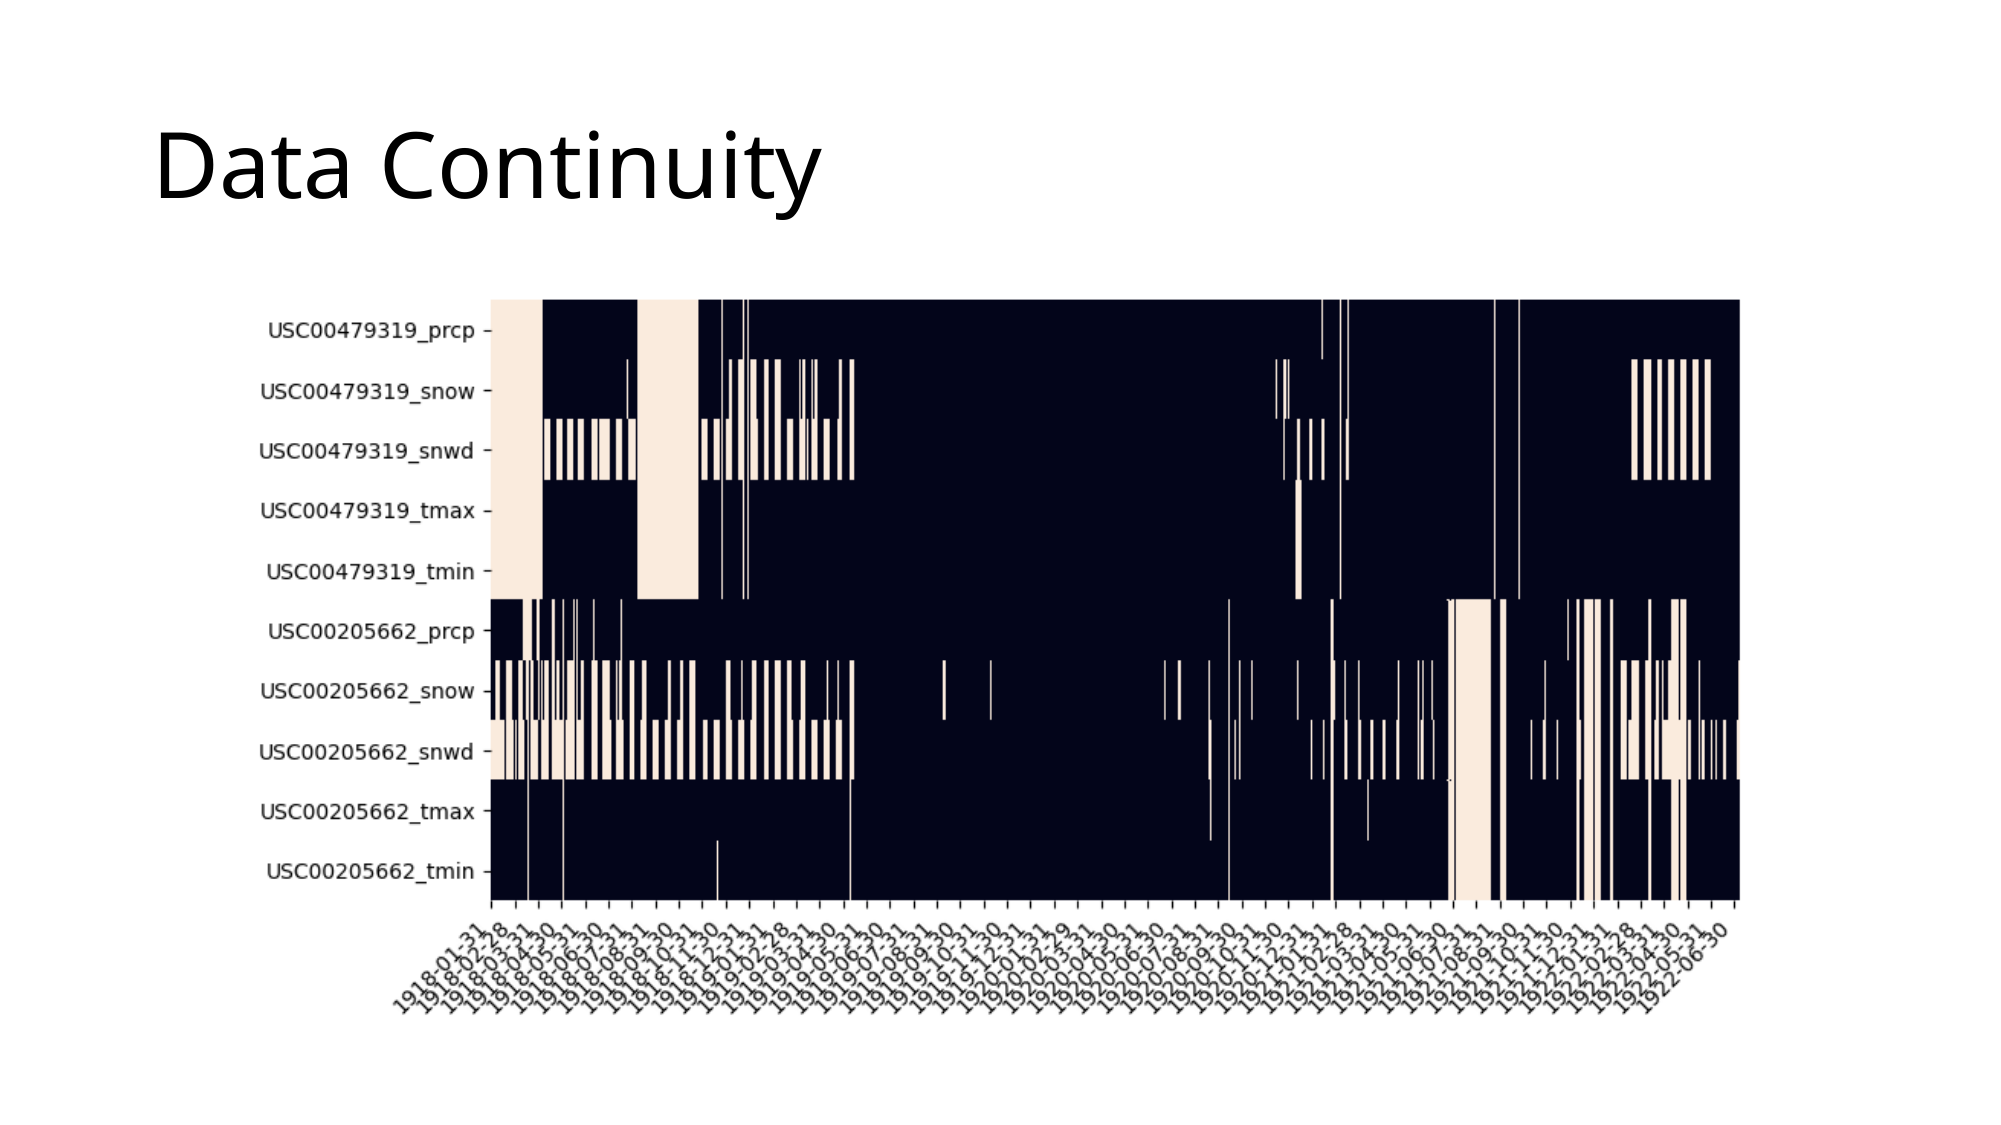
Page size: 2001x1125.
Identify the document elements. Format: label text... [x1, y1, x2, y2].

title Data Continuity [137, 59, 1863, 278]
picture [236, 277, 1764, 1041]
